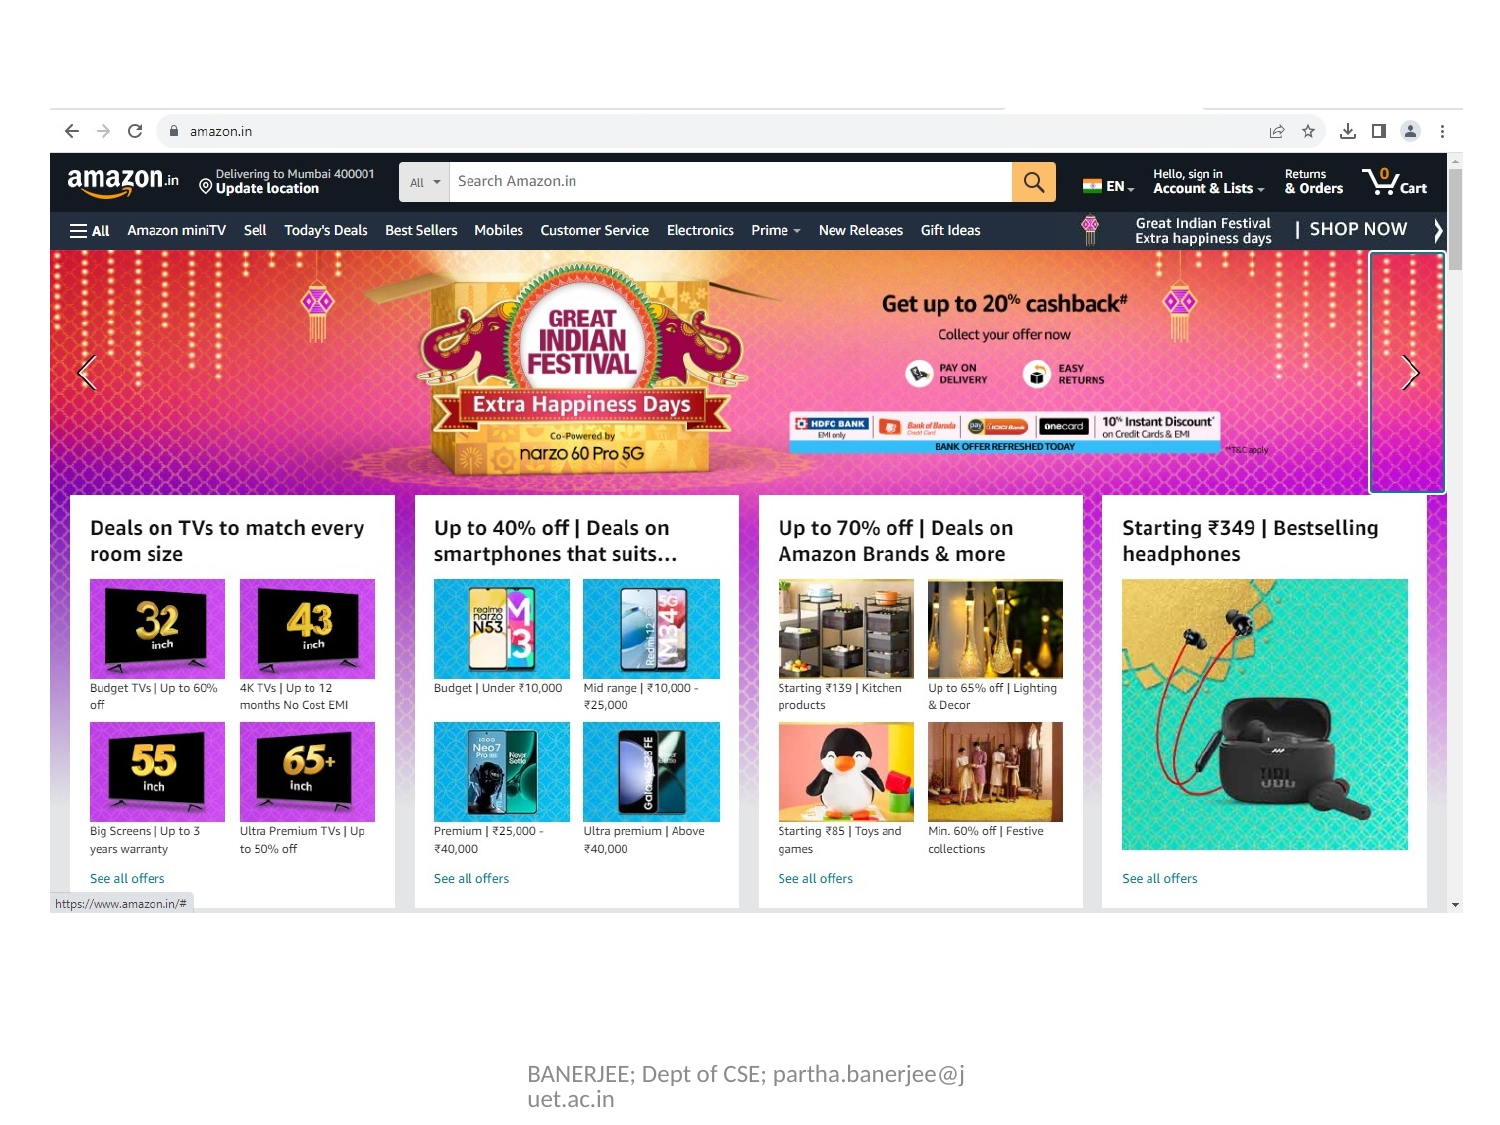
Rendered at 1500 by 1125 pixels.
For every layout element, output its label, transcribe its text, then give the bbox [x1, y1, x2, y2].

footer BANERJEE; Dept of CSE; partha.banerjee@juet.ac.in [512, 1042, 988, 1103]
picture [49, 107, 1463, 913]
